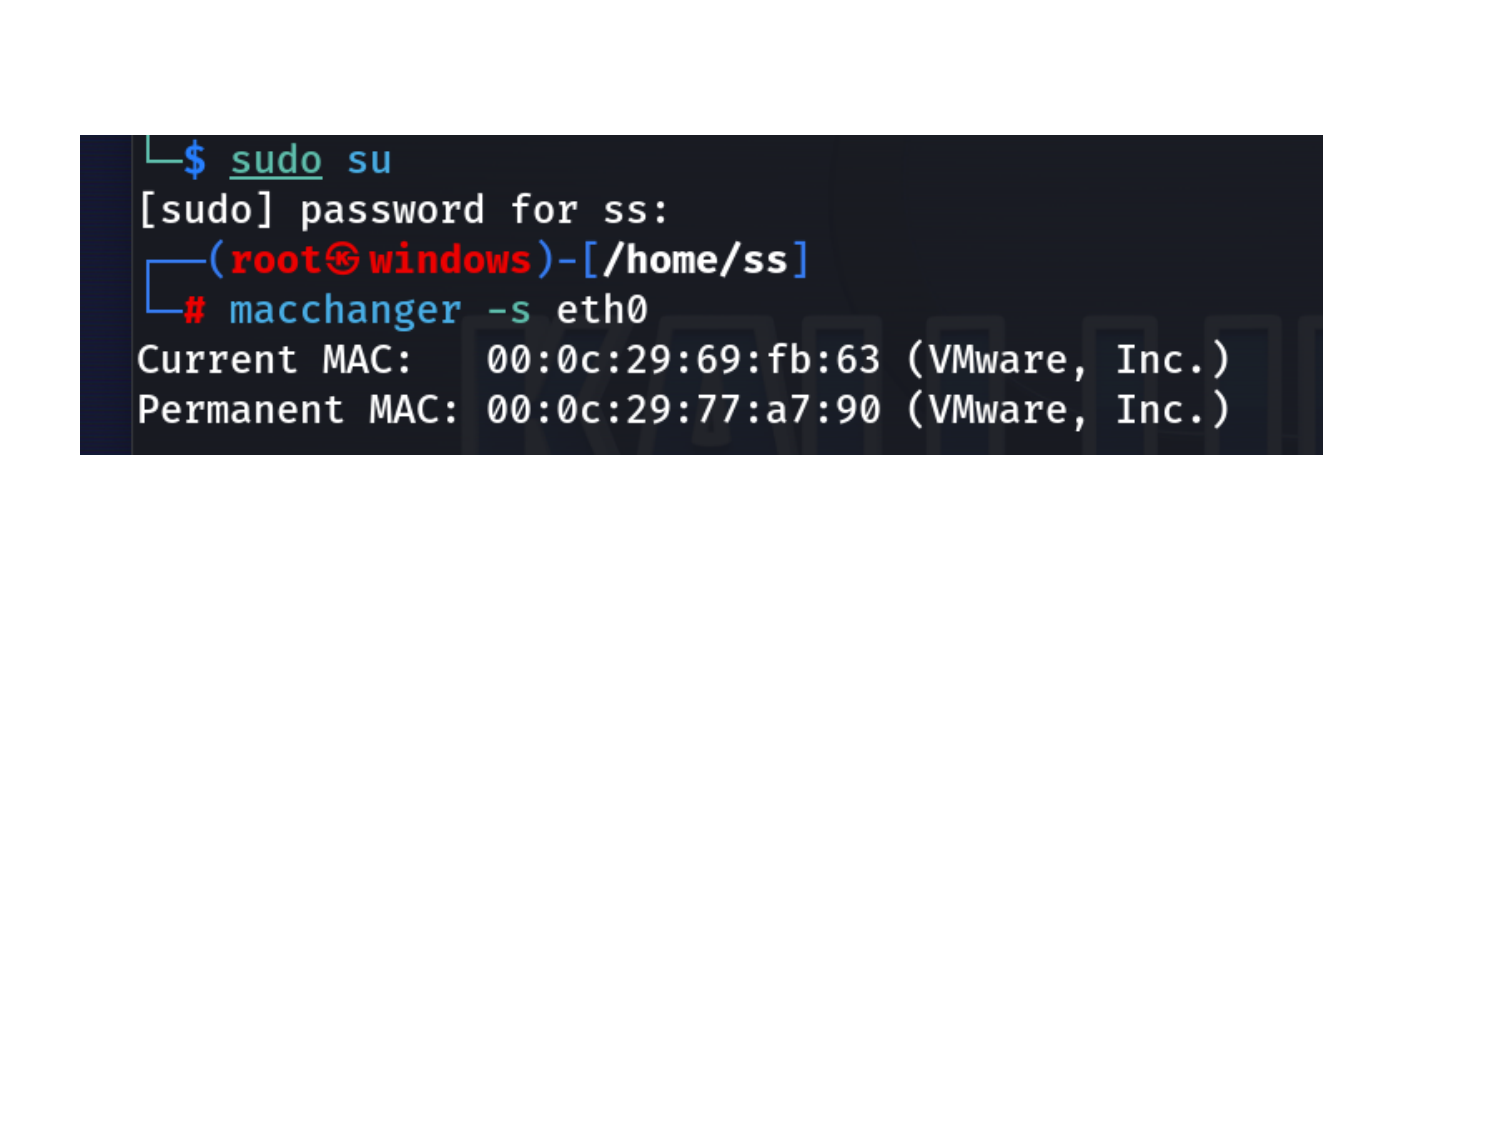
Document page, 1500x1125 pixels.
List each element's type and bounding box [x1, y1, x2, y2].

picture [80, 135, 1323, 455]
